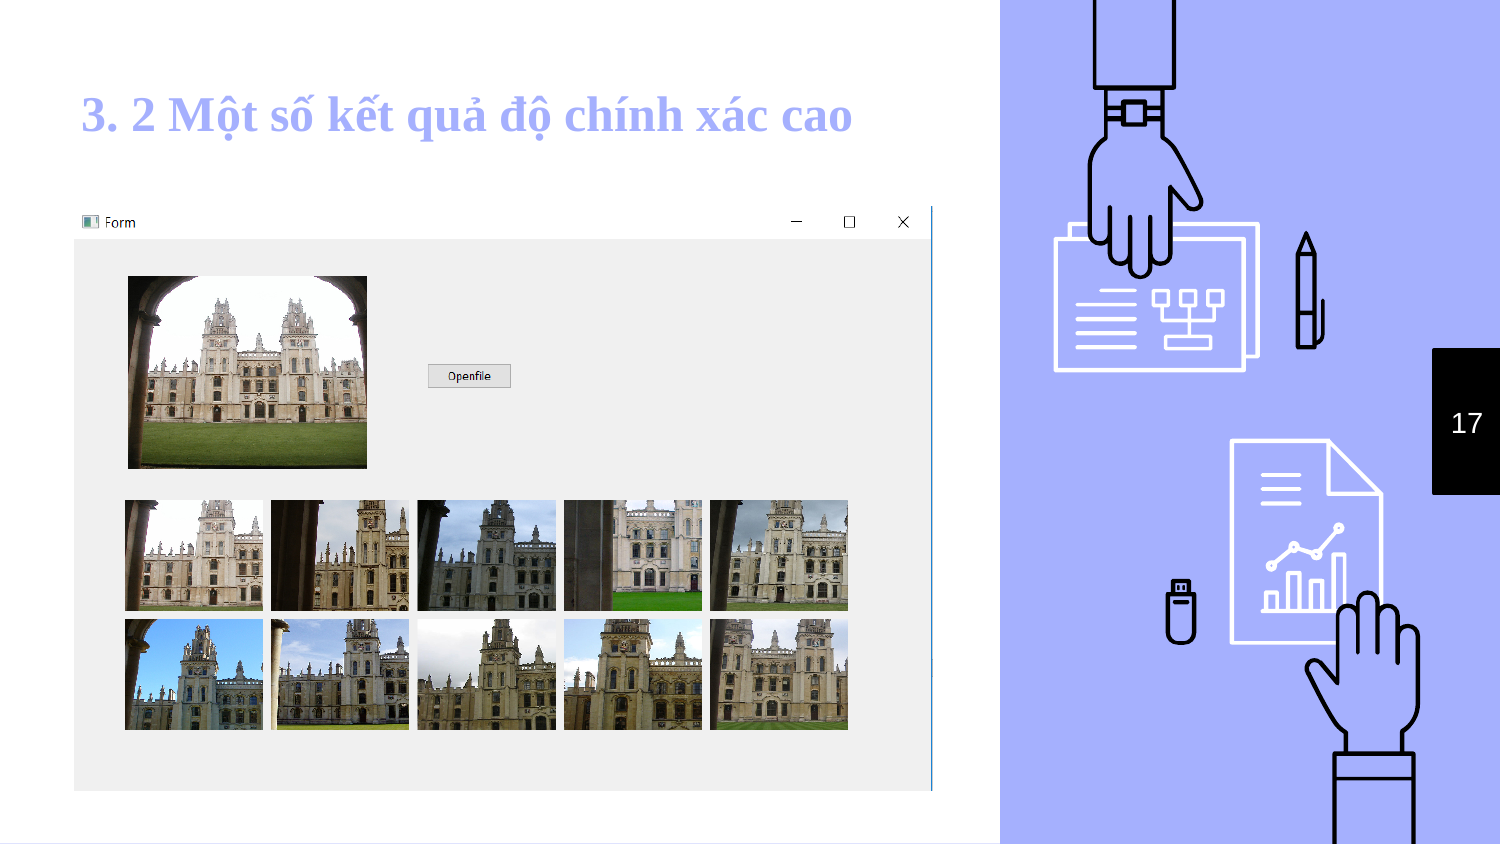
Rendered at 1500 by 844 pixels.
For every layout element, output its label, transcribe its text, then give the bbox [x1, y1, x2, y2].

title 3. 2 Một số kết quả độ chính xác cao [66, 53, 910, 157]
text_box 17 [1432, 348, 1500, 495]
picture [74, 206, 933, 791]
